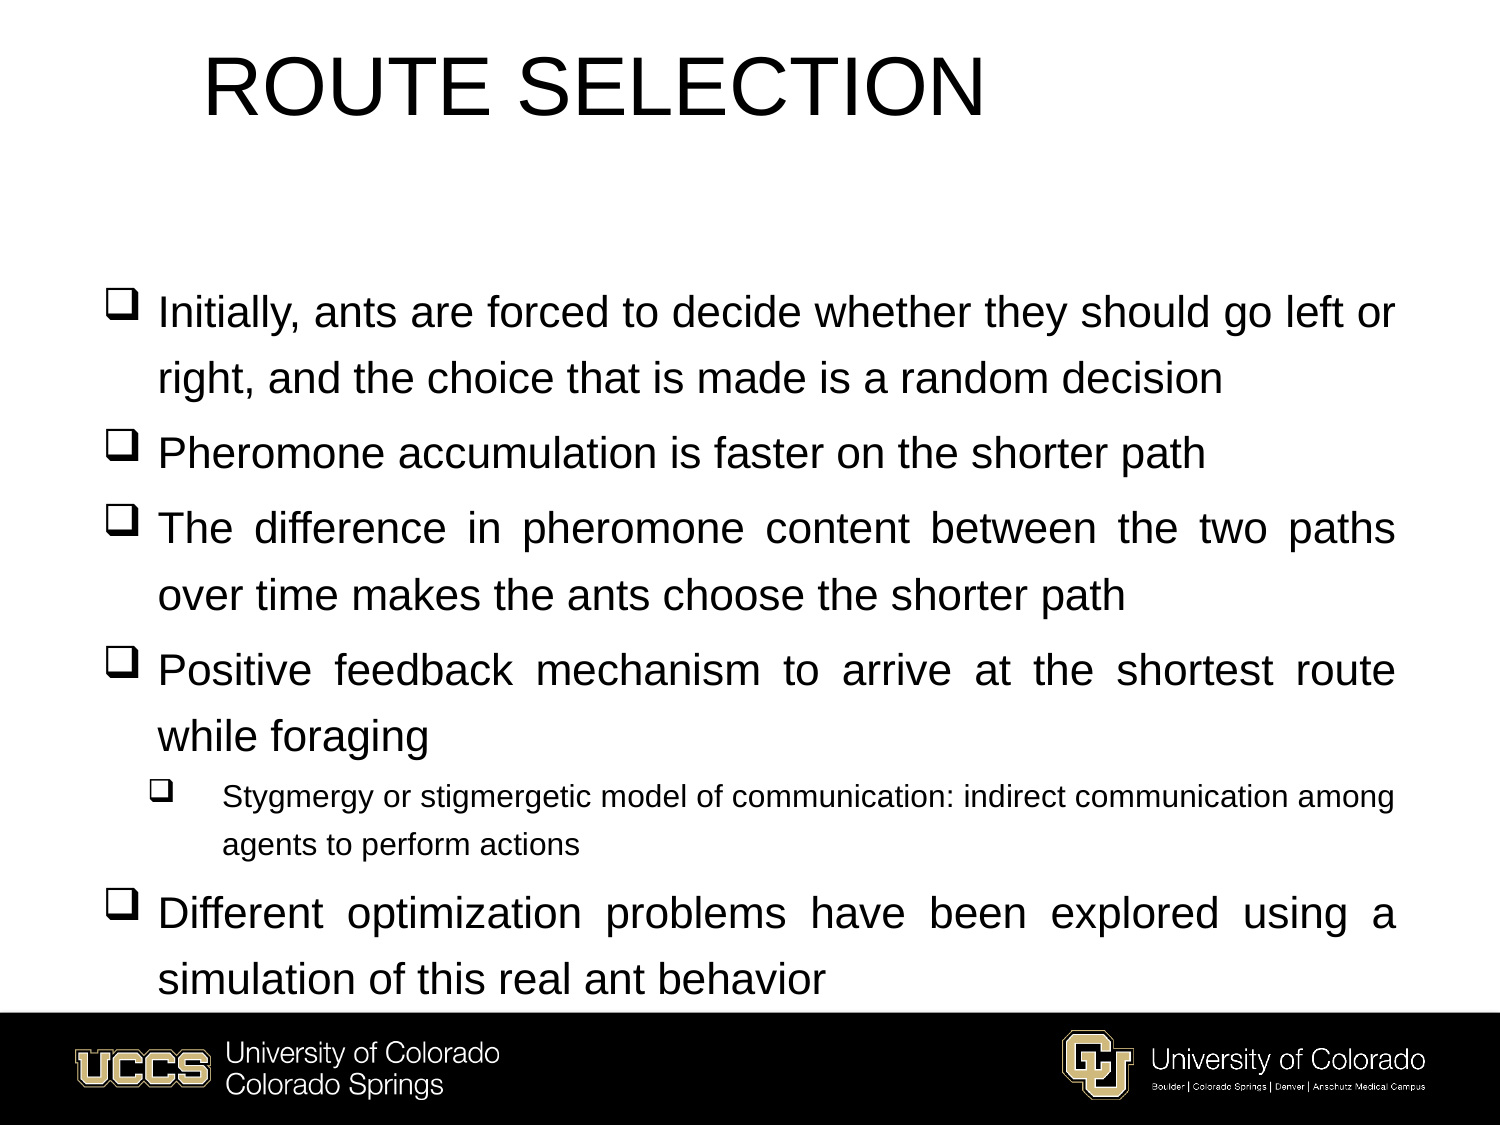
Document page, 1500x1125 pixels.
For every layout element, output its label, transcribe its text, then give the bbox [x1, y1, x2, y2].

title ROUTE SELECTION [187, 24, 1463, 150]
picture [1062, 1030, 1425, 1100]
picture [75, 1041, 499, 1100]
list Initially, ants are forced to decide whether they should go left or right, and the choice that is made is a random decision Pheromone accumulation is faster on the shorter path The difference in pheromone content between the two paths over time makes the ants choose the shorter path Positive feedback mechanism to arrive at the shortest route while foraging Stygmergy or stigmergetic model of communication: indirect communication among agents to perform actions Different optimization problems have been explored using a simulation of this real ant behavior [87, 262, 1413, 1025]
